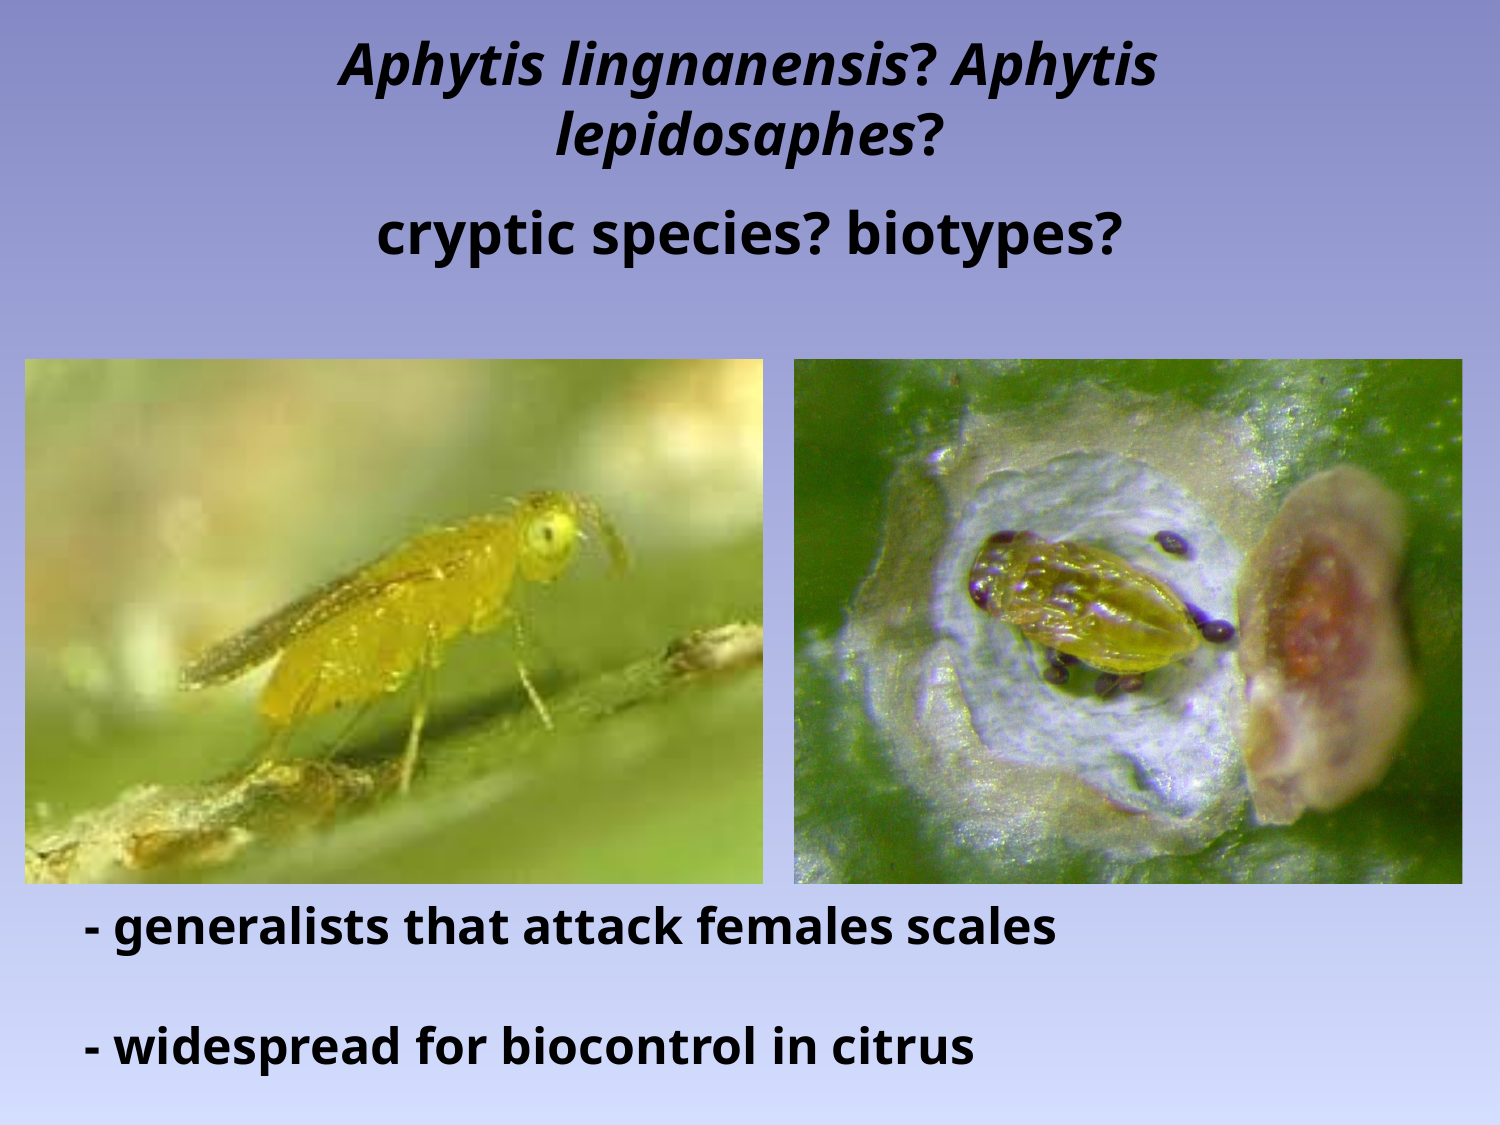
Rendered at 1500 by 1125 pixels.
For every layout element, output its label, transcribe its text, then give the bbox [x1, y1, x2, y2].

text_box - generalists that attack females scales - widespread for biocontrol in citrus [4, 887, 1480, 1083]
picture [25, 359, 763, 884]
text_box Aphytis lingnanensis? Aphytis lepidosaphes? cryptic species? biotypes? [310, 20, 1189, 274]
picture [793, 359, 1463, 884]
